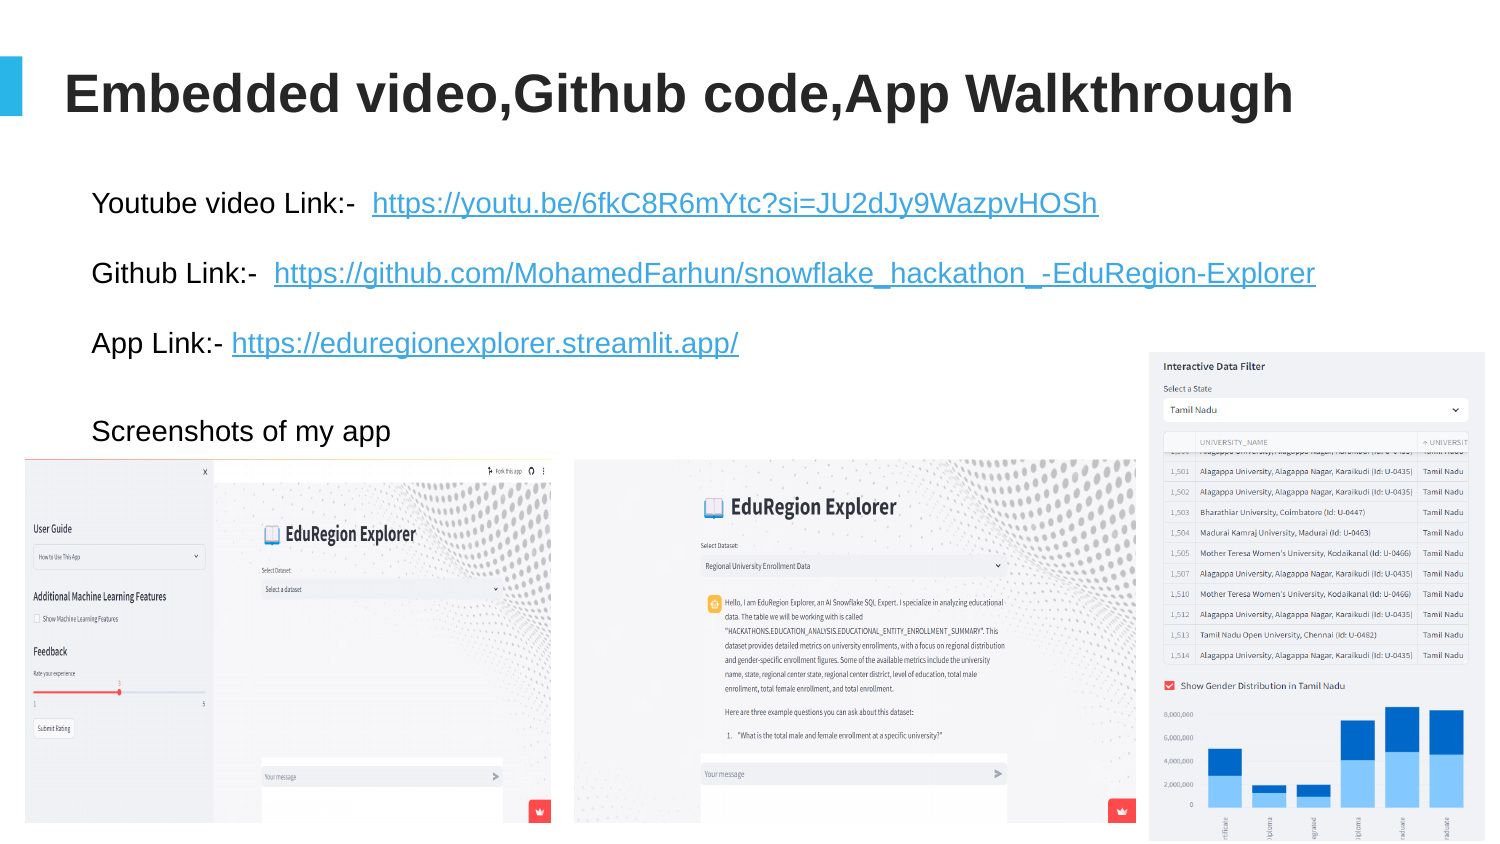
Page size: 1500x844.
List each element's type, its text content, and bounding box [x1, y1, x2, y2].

picture [574, 459, 1137, 823]
picture [25, 459, 551, 823]
title Embedded video,Github code,App Walkthrough [49, 40, 1476, 212]
text_box Screenshots of my app [76, 404, 1144, 490]
picture [1149, 352, 1485, 842]
text_box Youtube video Link:- https://youtu.be/6fkC8R6mYtc?si=JU2dJy9WazpvHOSh Github Link:- https://github.com/MohamedFarhun/snowflake_hackathon_-EduRegion-Explorer App Link:- https://eduregionexplorer.streamlit.app/ [76, 177, 1397, 402]
